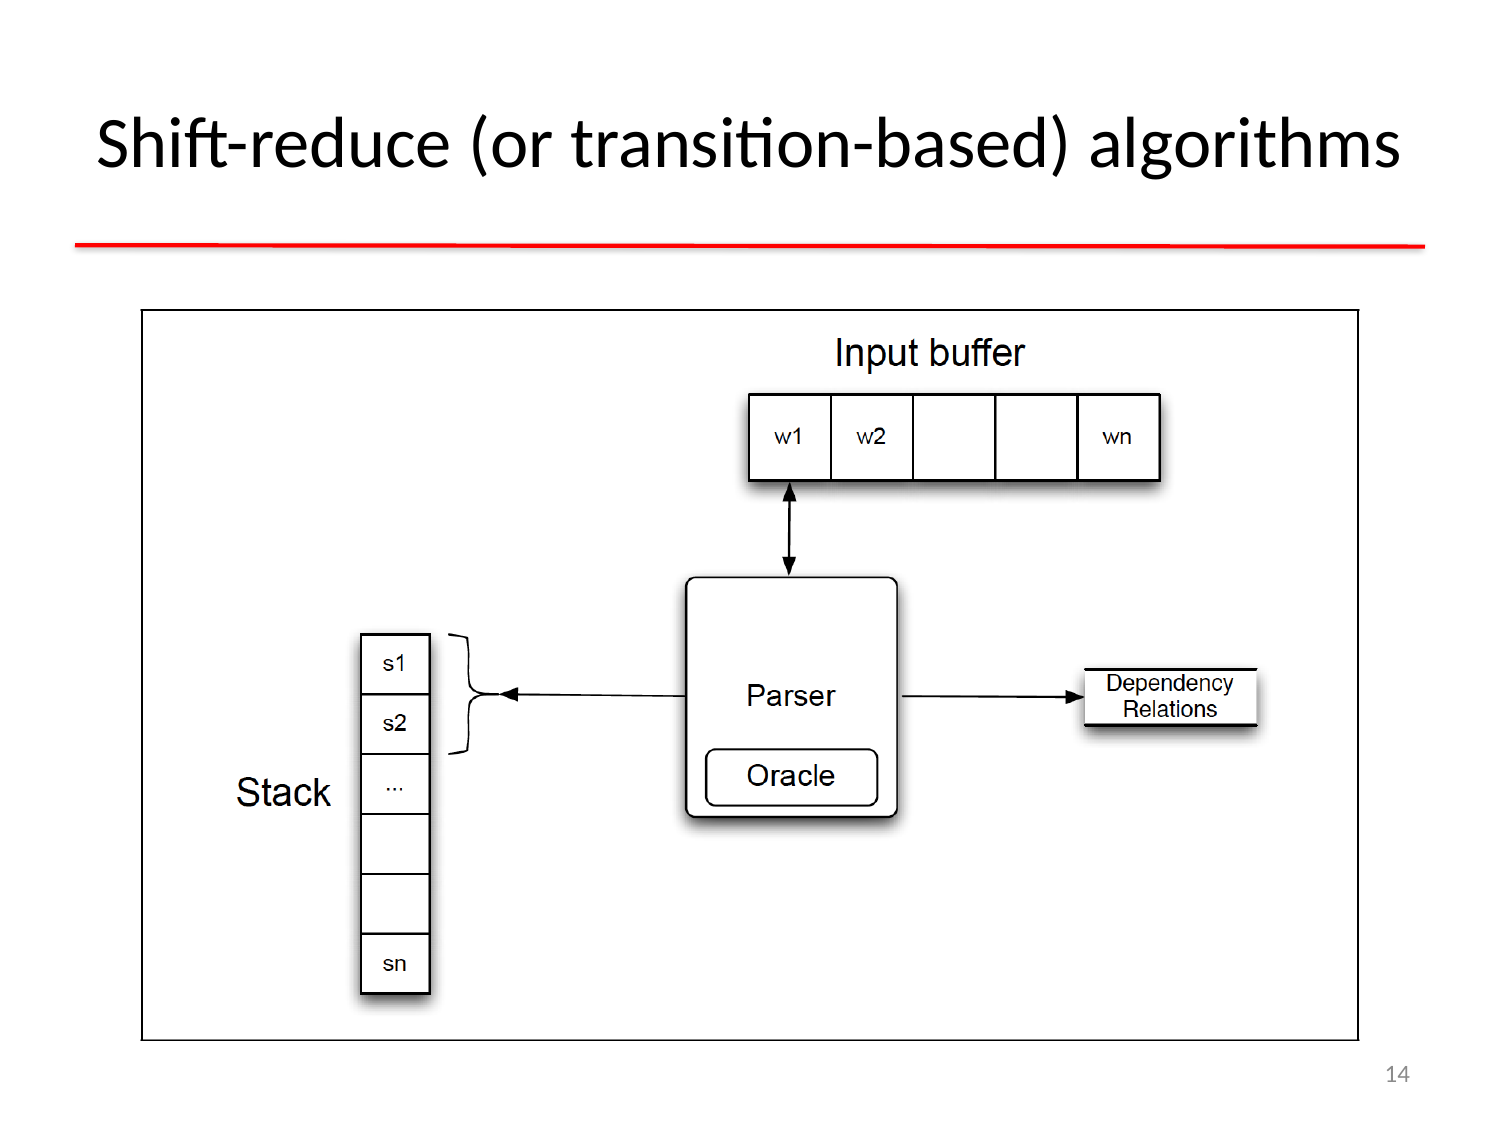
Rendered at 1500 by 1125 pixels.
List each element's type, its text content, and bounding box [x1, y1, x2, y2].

slide_number 14 [1074, 1042, 1425, 1103]
picture [137, 305, 1363, 1043]
title Shift-reduce (or transition-based) algorithms [75, 45, 1425, 233]
